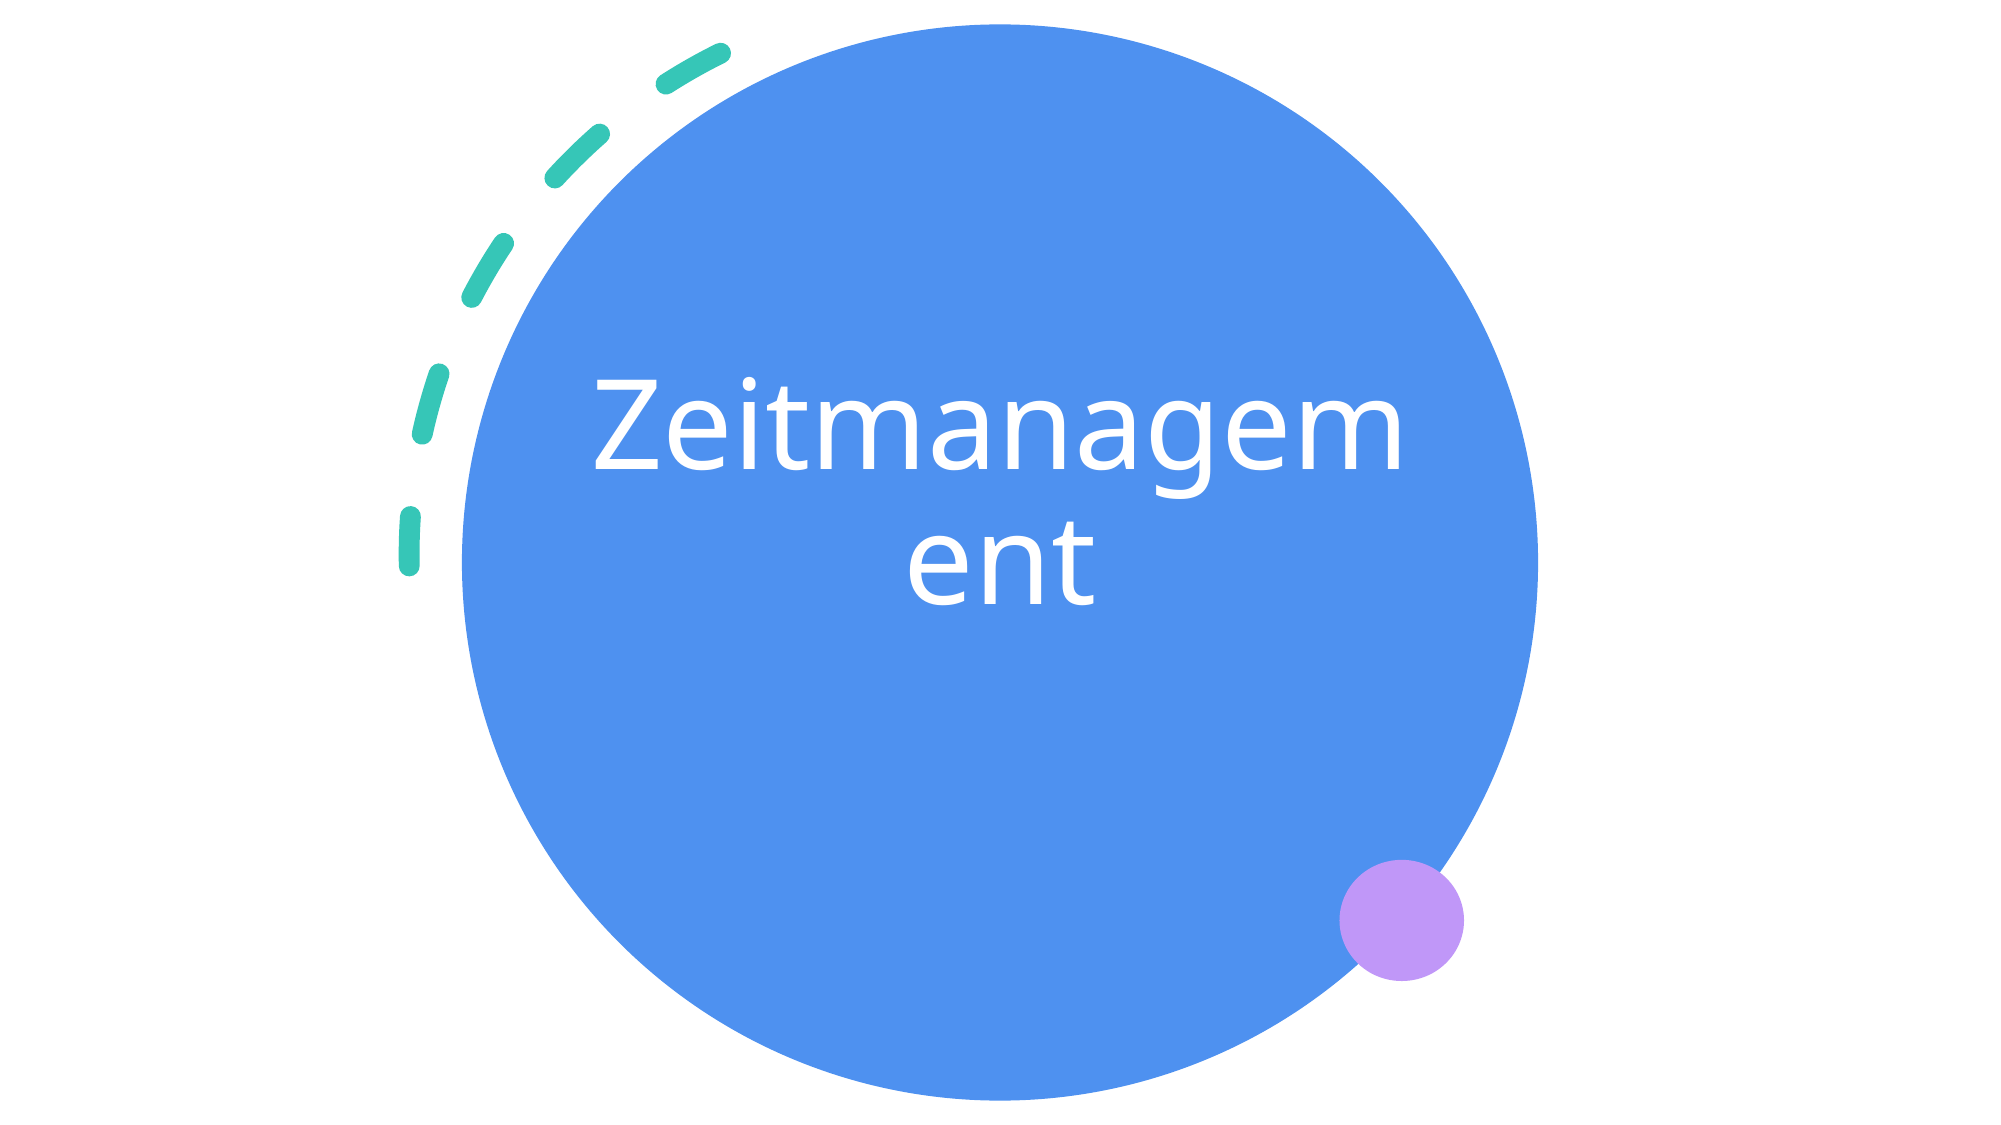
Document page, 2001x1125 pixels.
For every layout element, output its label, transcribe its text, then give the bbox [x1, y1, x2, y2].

title Zeitmanagement [544, 226, 1457, 639]
